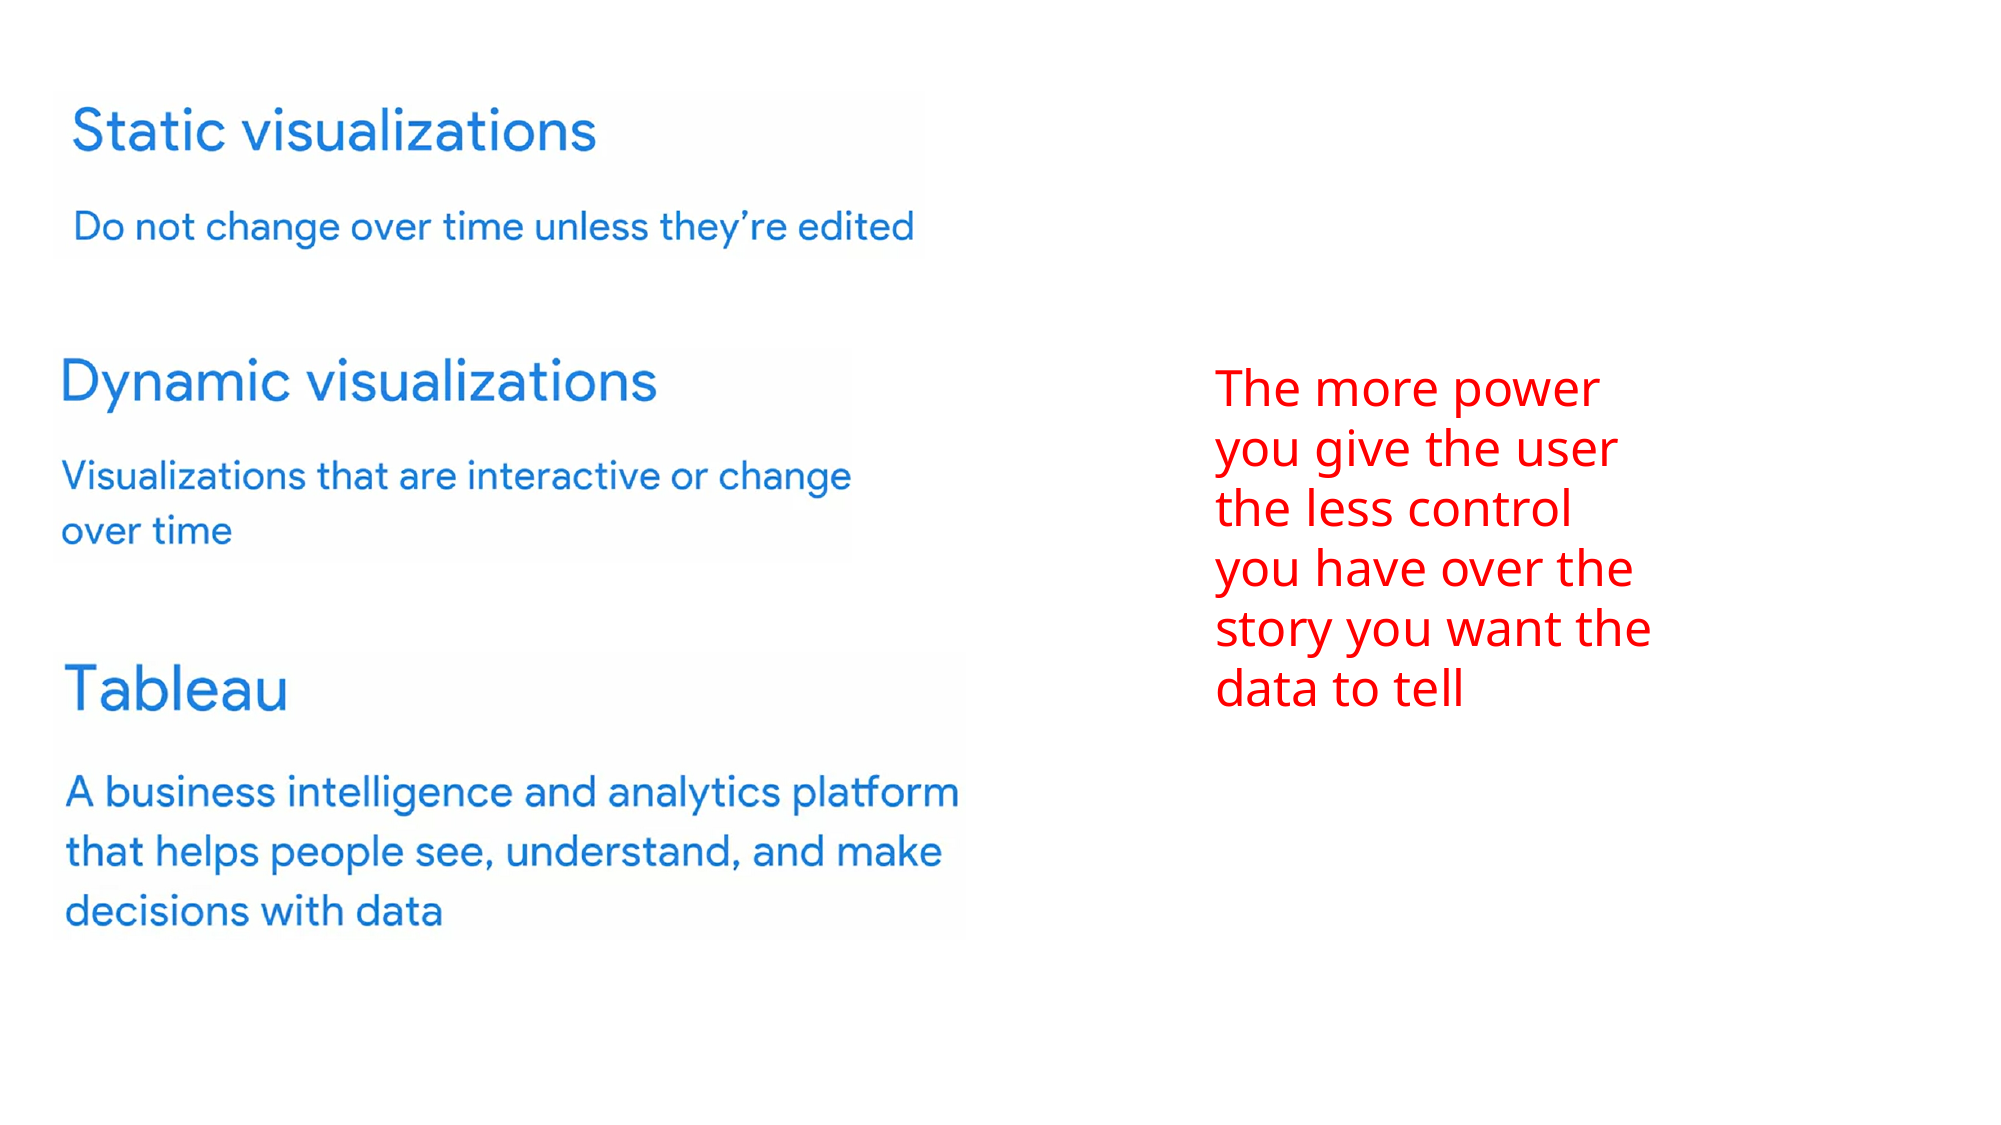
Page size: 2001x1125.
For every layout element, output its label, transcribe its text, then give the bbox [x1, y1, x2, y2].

picture [53, 348, 853, 563]
text_box The more power you give the user the less control you have over the story you want the data to tell [1200, 348, 1668, 724]
picture [53, 91, 925, 259]
picture [53, 652, 966, 940]
